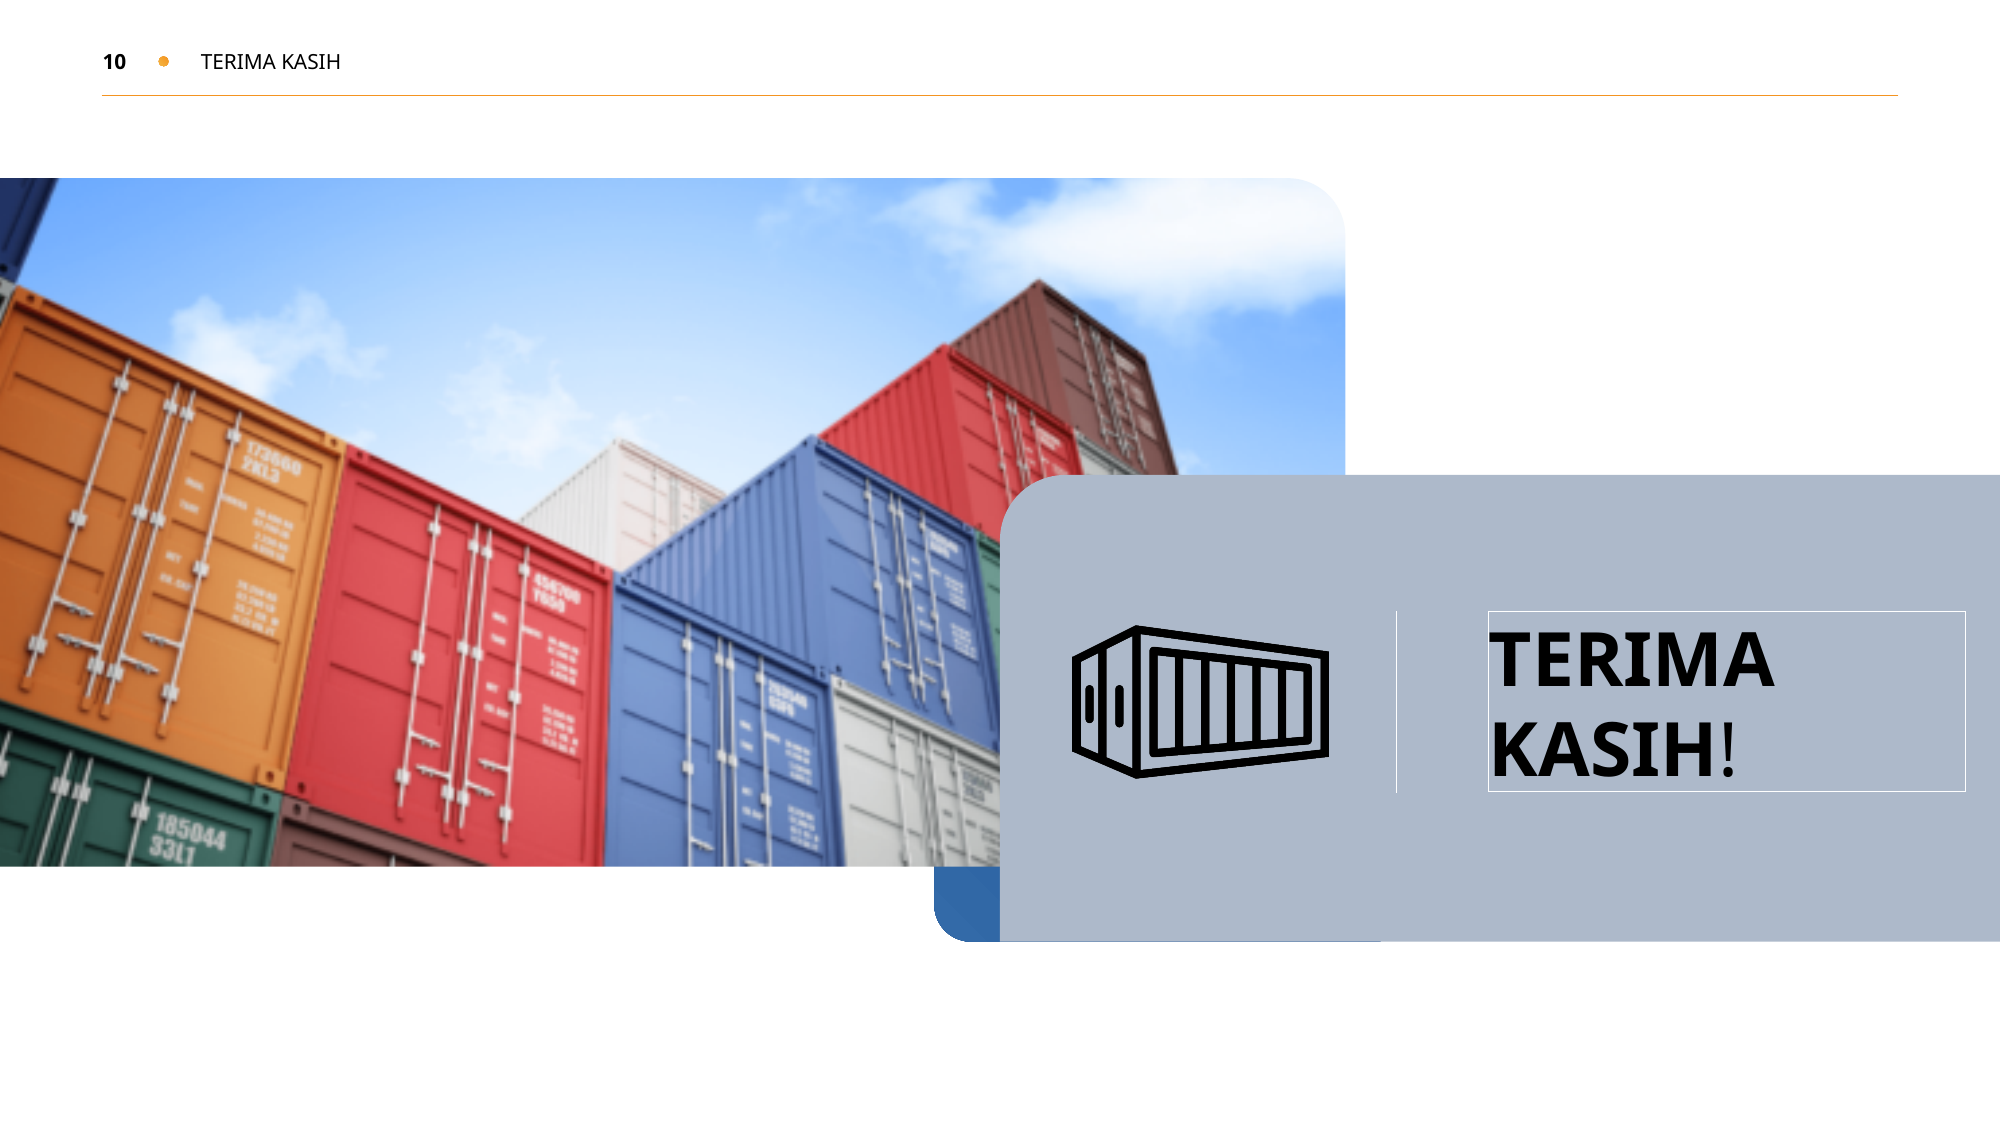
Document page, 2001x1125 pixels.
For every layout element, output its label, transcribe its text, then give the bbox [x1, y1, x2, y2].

text_box [933, 867, 998, 943]
picture [0, 178, 1346, 867]
text_box [998, 473, 2000, 943]
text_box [102, 48, 517, 74]
text_box TERIMA KASIH! [1488, 611, 1966, 792]
